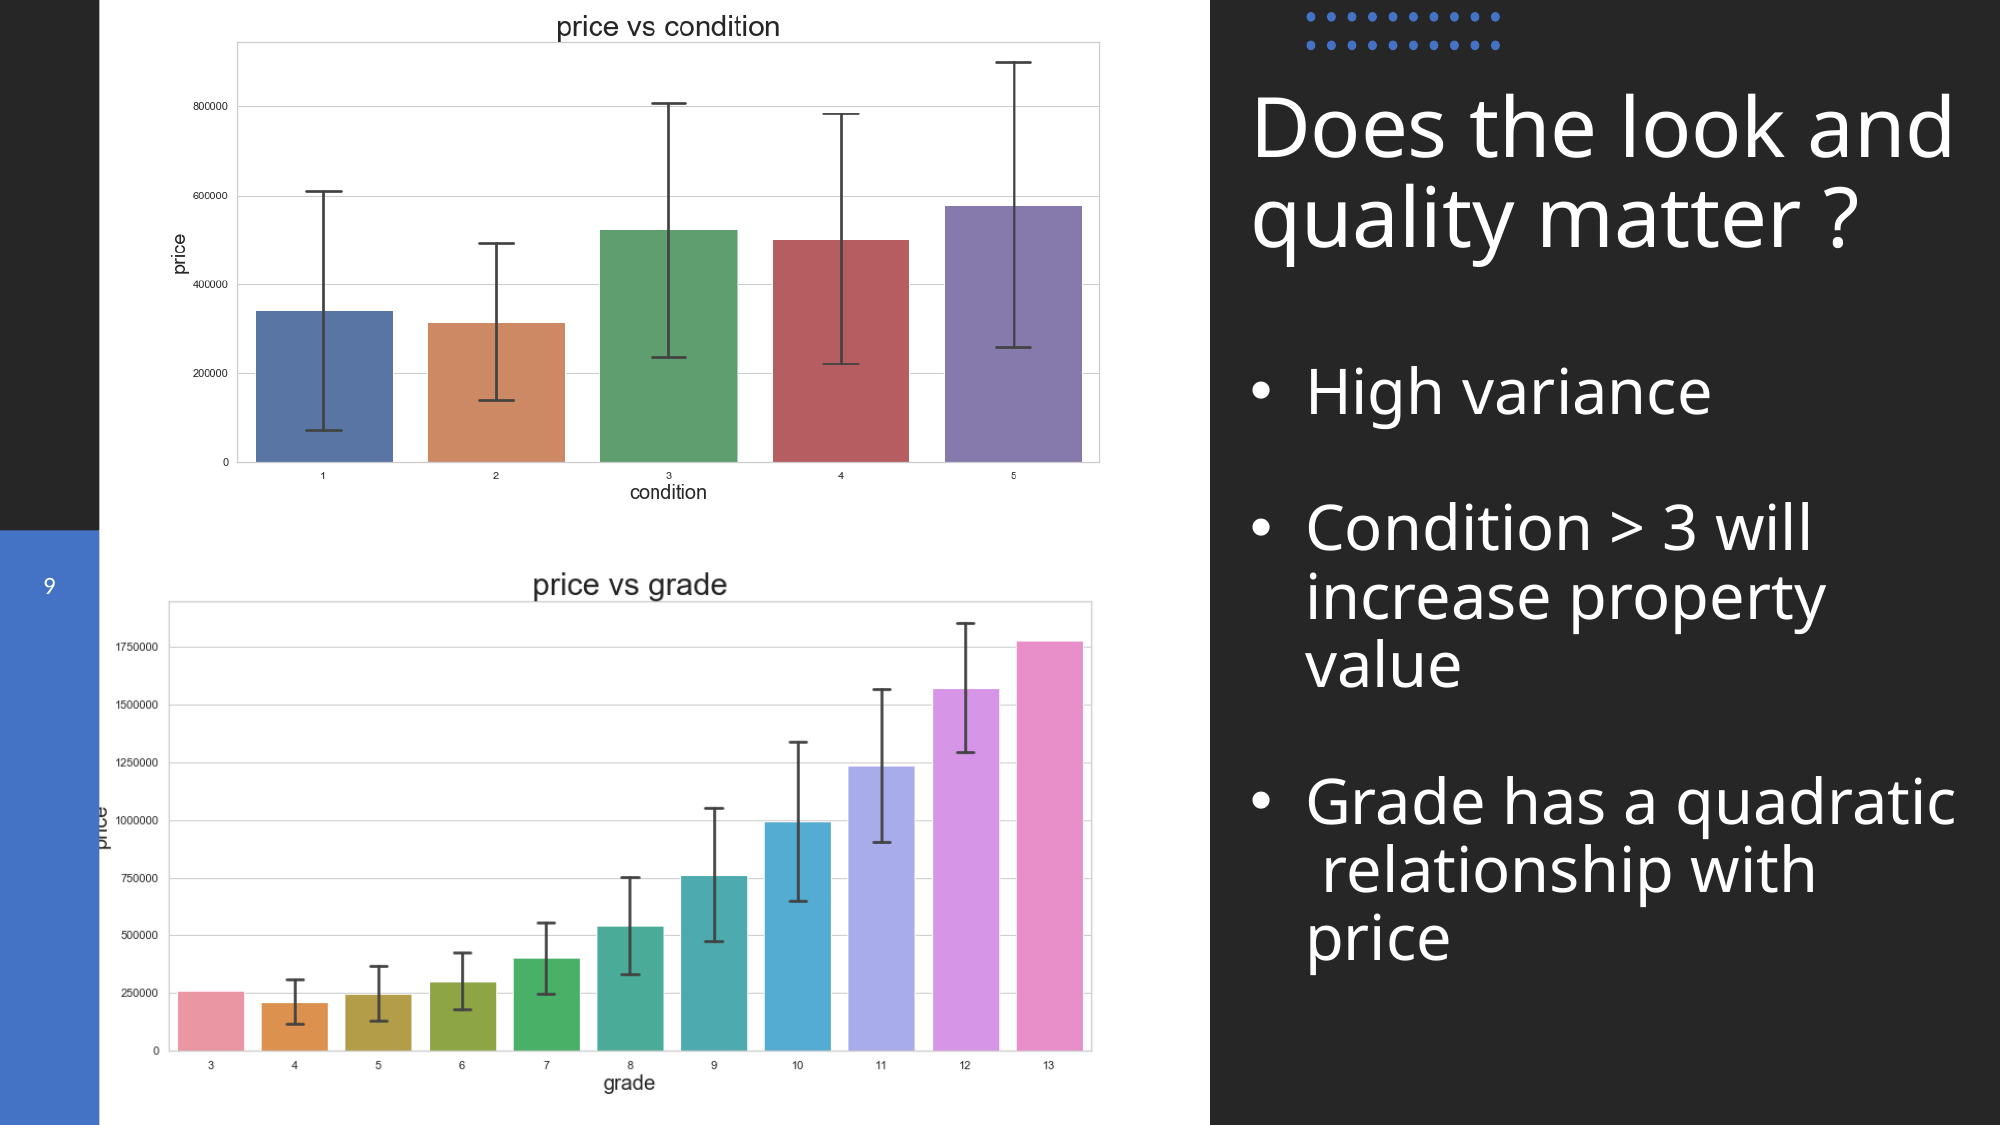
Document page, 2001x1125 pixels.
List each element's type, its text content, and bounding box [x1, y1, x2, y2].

text_box [0, 529, 98, 1125]
text_box [1210, 0, 2000, 1125]
title Does the look and quality matter ? [1234, 50, 1975, 274]
slide_number 9 [11, 554, 87, 615]
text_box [1306, 11, 1500, 51]
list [98, 530, 1210, 1125]
picture [98, 0, 1210, 530]
text_box High variance Condition > 3 will increase property value Grade has a quadratic relationship with price [1234, 352, 1975, 1085]
text_box [0, 0, 98, 529]
